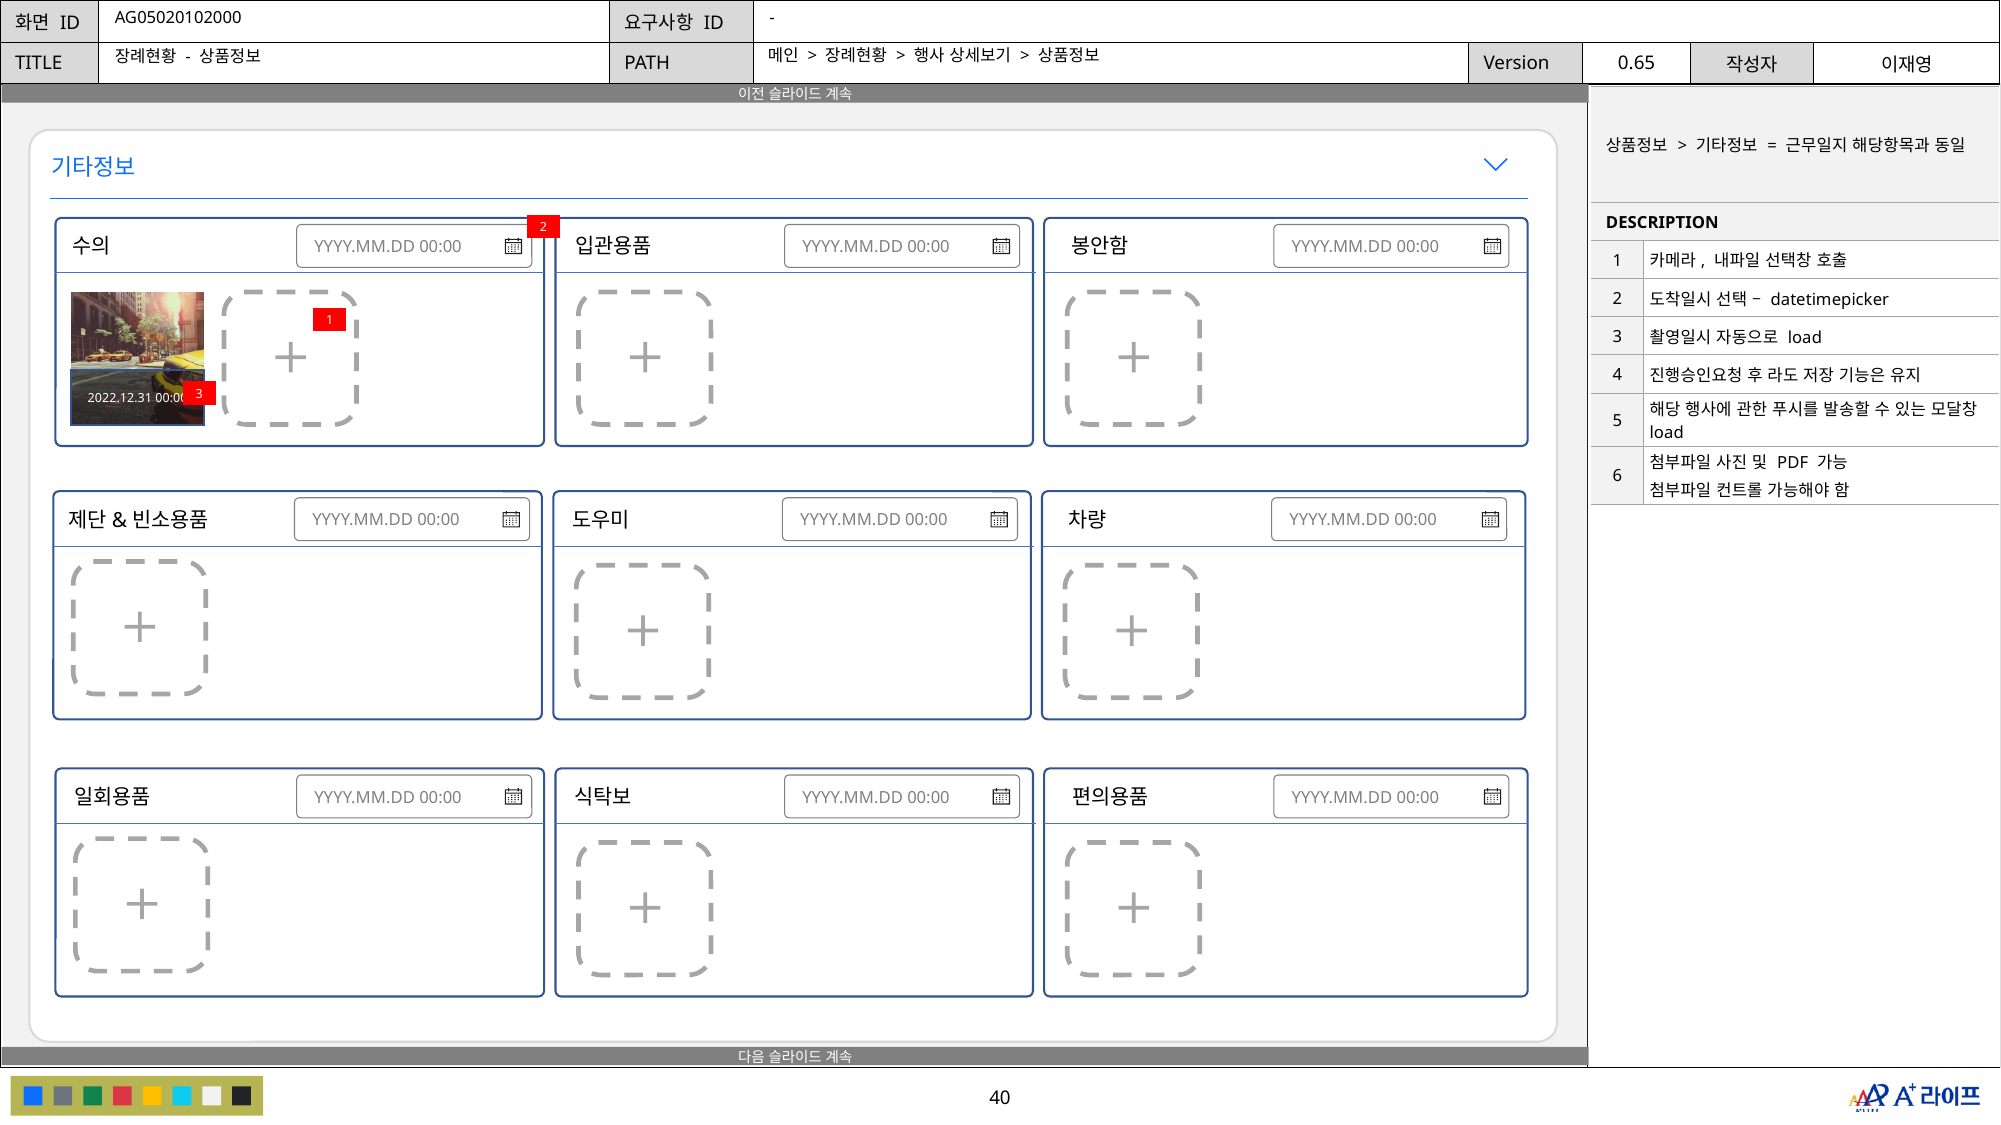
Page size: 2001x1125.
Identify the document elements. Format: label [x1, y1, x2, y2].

table_cell [1644, 394, 1999, 446]
table_cell [1591, 317, 1643, 354]
table_cell [1644, 317, 1999, 354]
table_cell [1644, 355, 1999, 393]
table_header [1591, 87, 1999, 202]
table_cell [1644, 447, 1999, 504]
table_cell [1644, 241, 1999, 278]
list [754, 1, 1999, 37]
text_box [99, 41, 607, 72]
table_cell [1591, 203, 1999, 240]
picture [71, 292, 204, 426]
table_cell [1591, 279, 1643, 316]
list [753, 39, 1465, 75]
table_cell [1644, 279, 1999, 316]
text_box [28, 128, 1559, 1043]
table_cell [1591, 241, 1643, 278]
table_cell [1591, 447, 1643, 504]
table_cell [1591, 355, 1643, 393]
text_box [99, 1, 610, 37]
picture [1848, 1083, 1980, 1112]
table_cell [1591, 394, 1643, 446]
